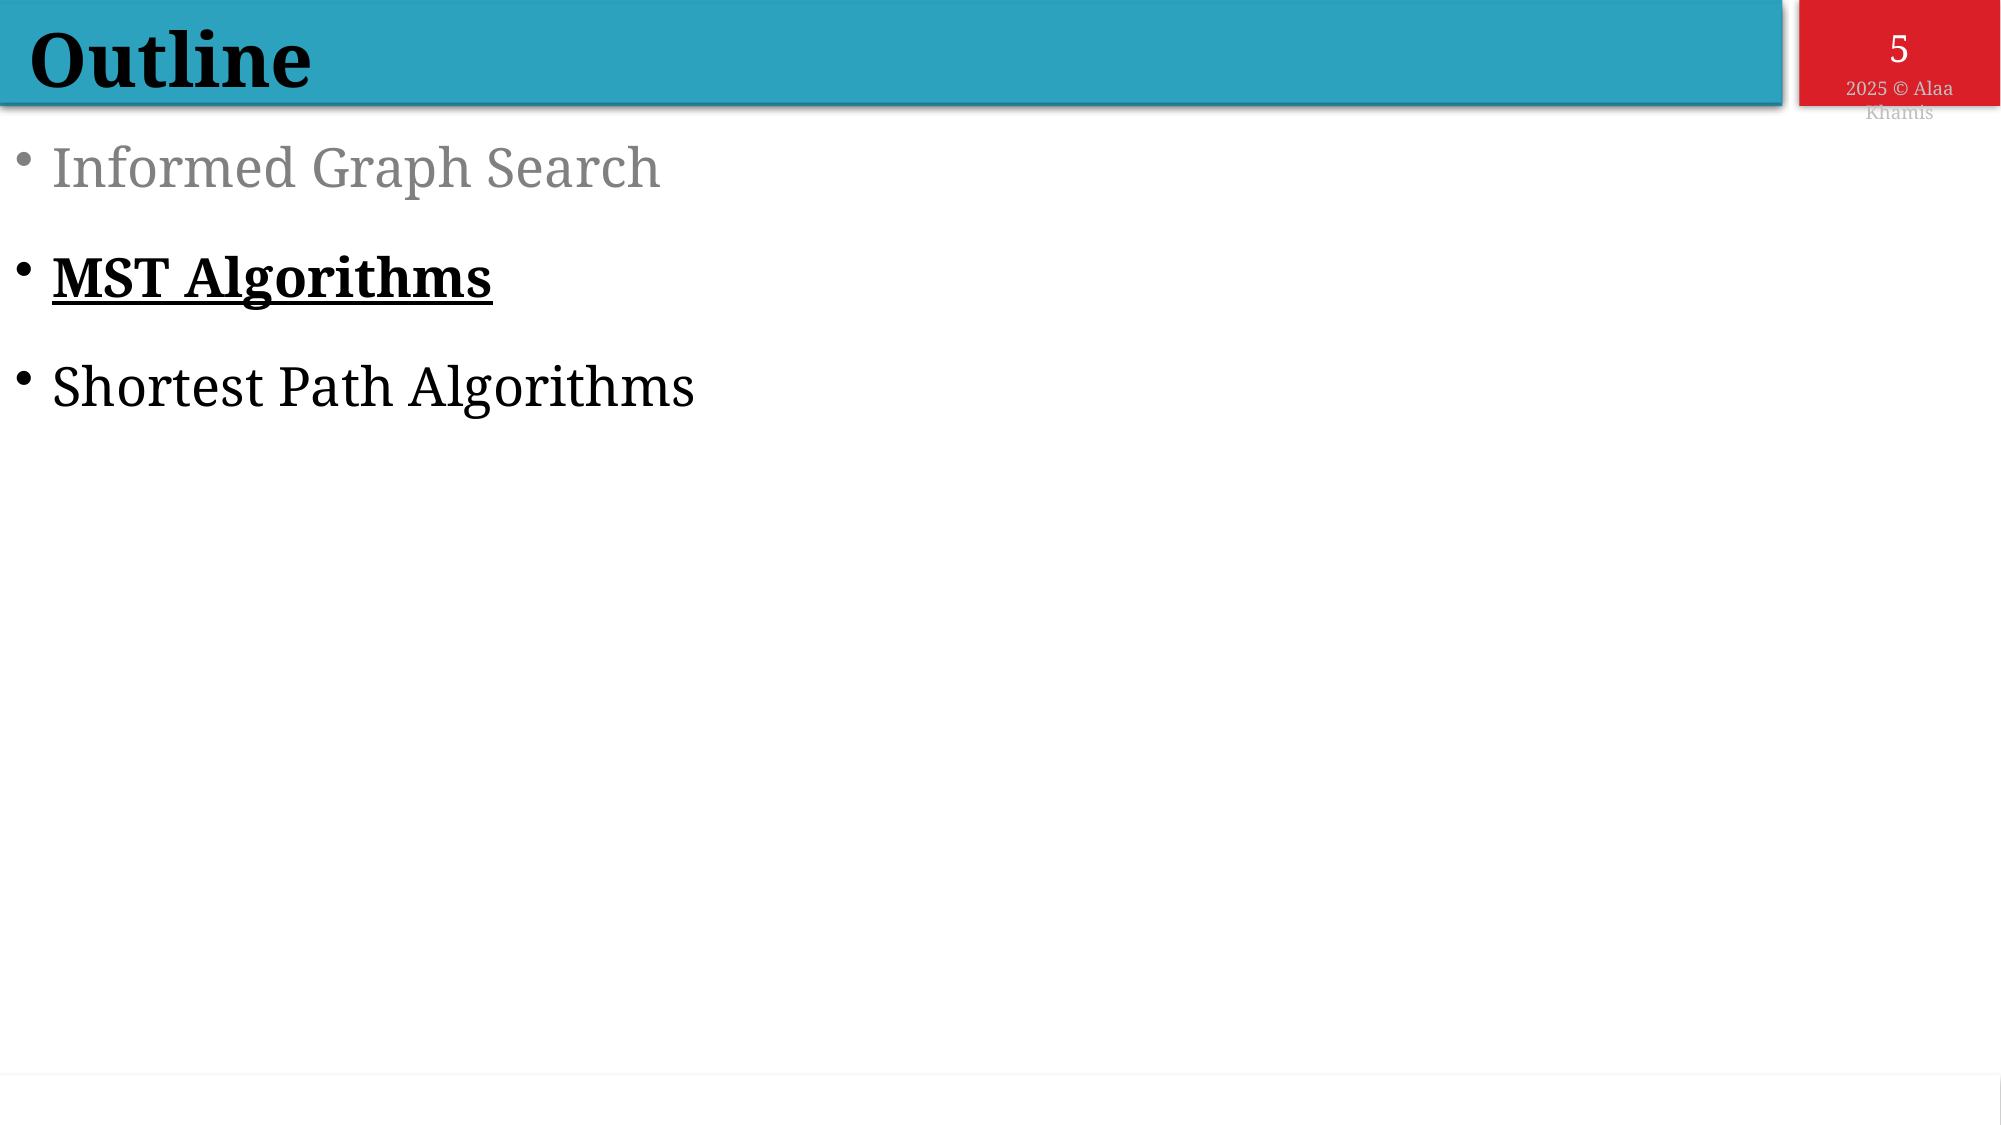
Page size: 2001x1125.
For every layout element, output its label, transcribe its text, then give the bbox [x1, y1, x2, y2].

text_box Informed Graph Search MST Algorithms Shortest Path Algorithms [0, 106, 2000, 425]
text_box Outline [0, 1, 1785, 106]
